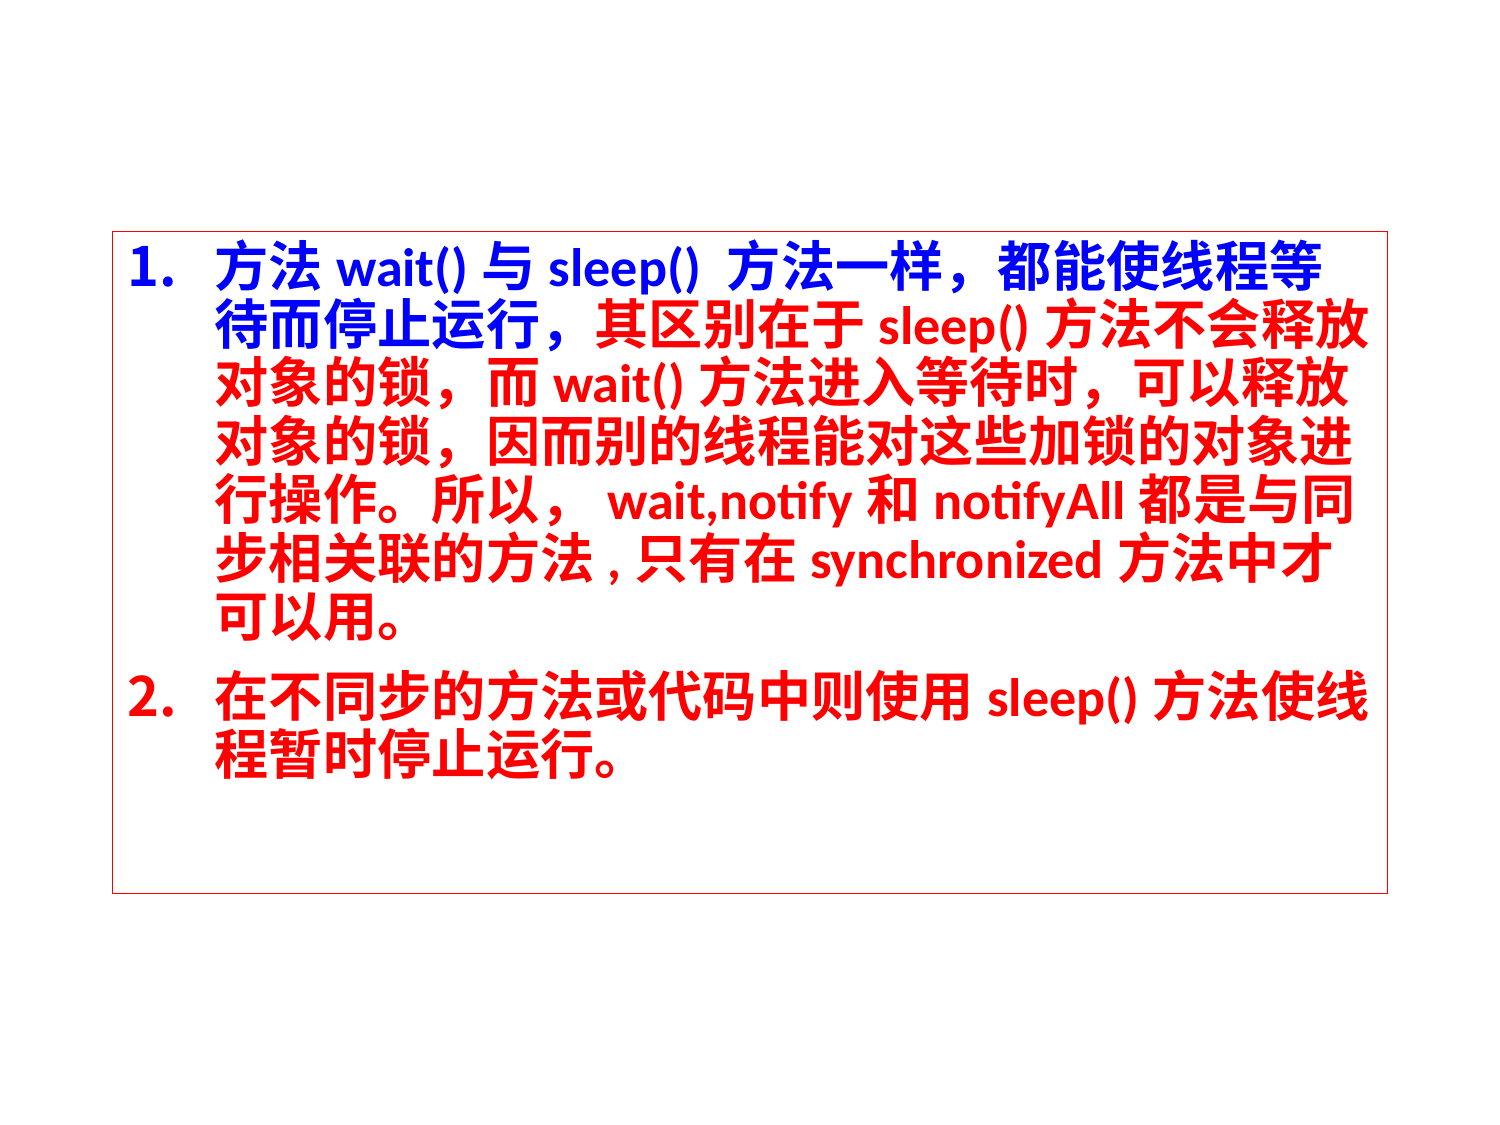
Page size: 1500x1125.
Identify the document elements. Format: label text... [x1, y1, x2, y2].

list 方法wait()与sleep() 方法一样，都能使线程等待而停止运行，其区别在于sleep()方法不会释放对象的锁，而wait()方法进入等待时，可以释放对象的锁，因而别的线程能对这些加锁的对象进行操作。所以，wait,notify和notifyAll都是与同步相关联的方法,只有在synchronized方法中才可以用。 在不同步的方法或代码中则使用sleep()方法使线程暂时停止运行。 [112, 231, 1388, 894]
